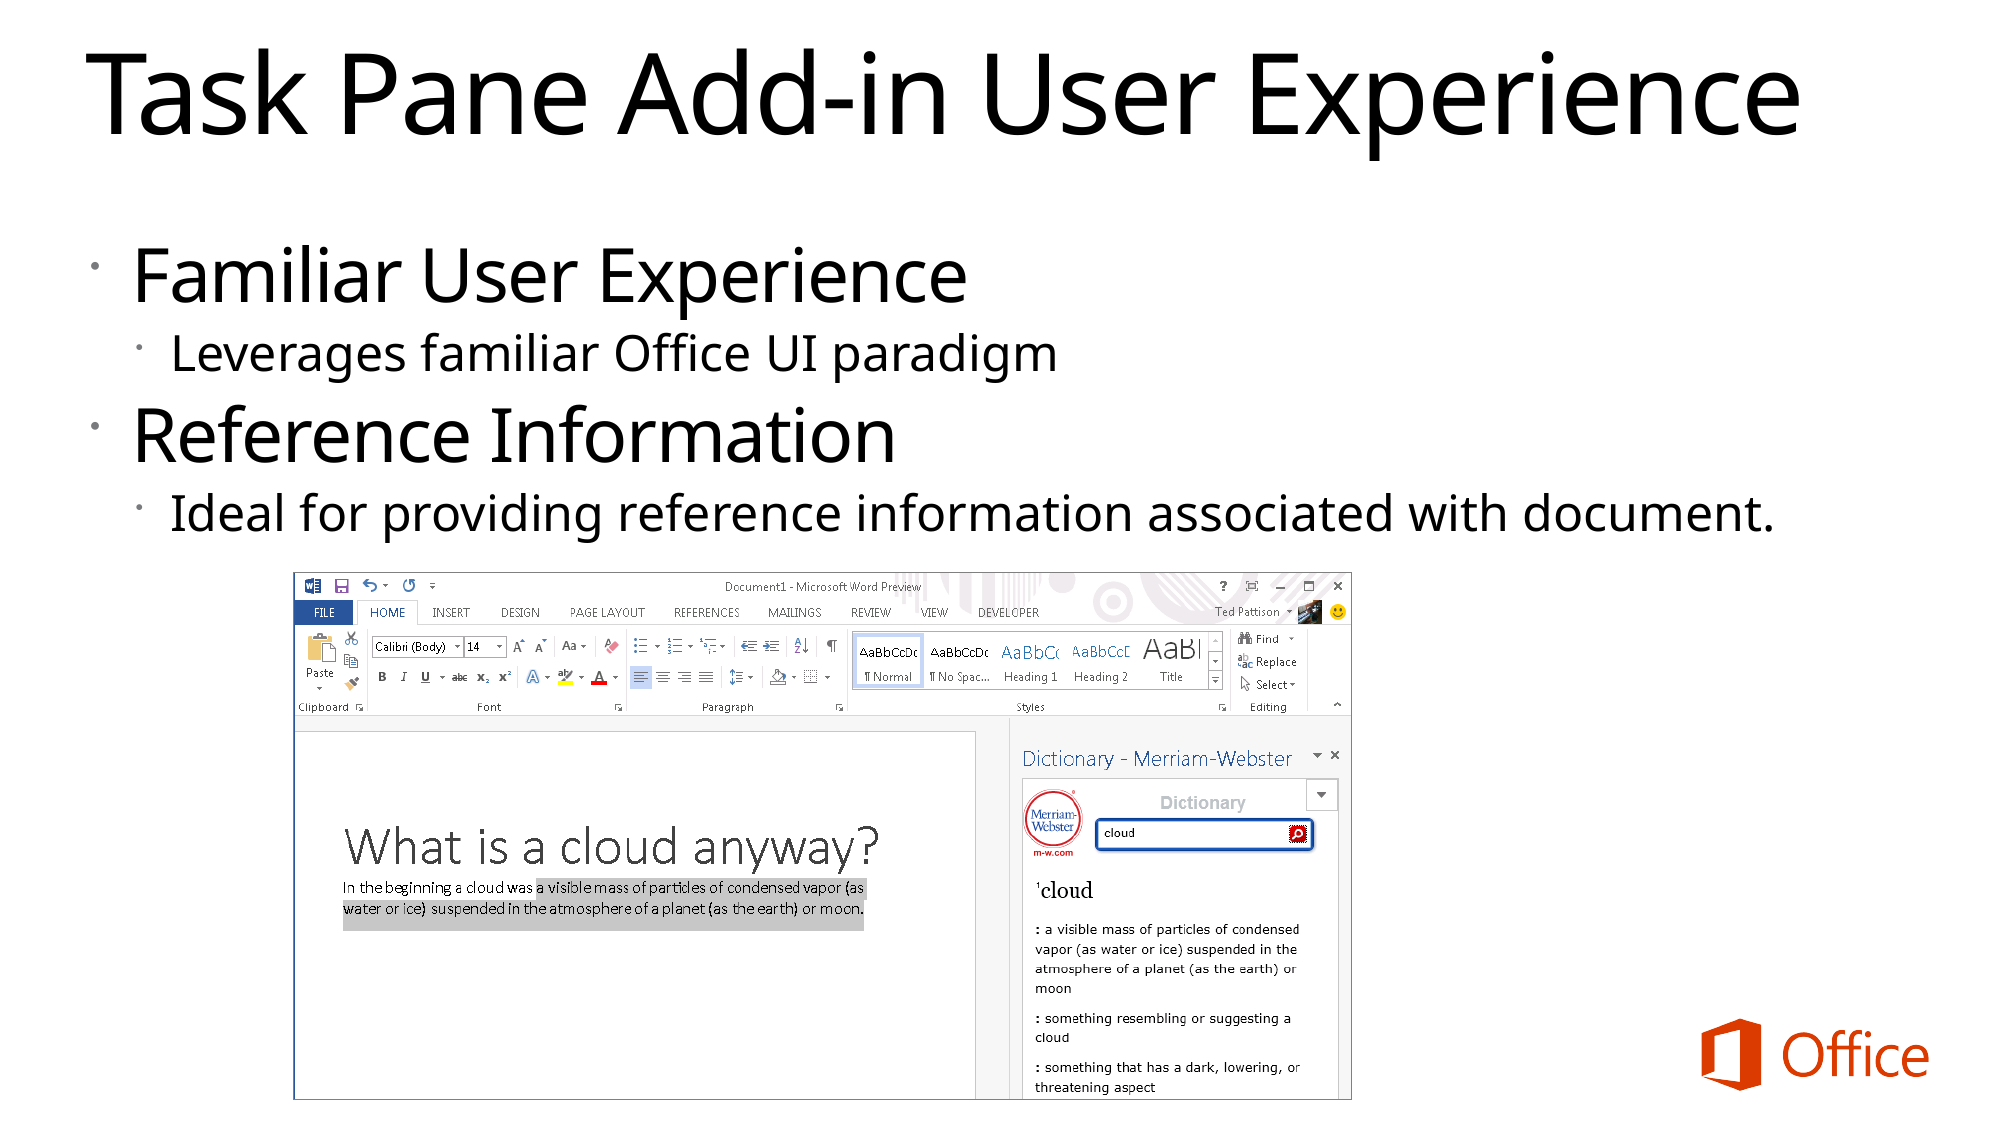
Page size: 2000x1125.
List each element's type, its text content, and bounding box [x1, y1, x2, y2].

list Familiar User Experience Leverages familiar Office UI paradigm Reference Information Ideal for providing reference information associated with document. [85, 237, 1914, 573]
title Task Pane Add-in User Experience [85, 37, 1914, 161]
picture [292, 572, 1353, 1100]
picture [1670, 987, 1960, 1122]
